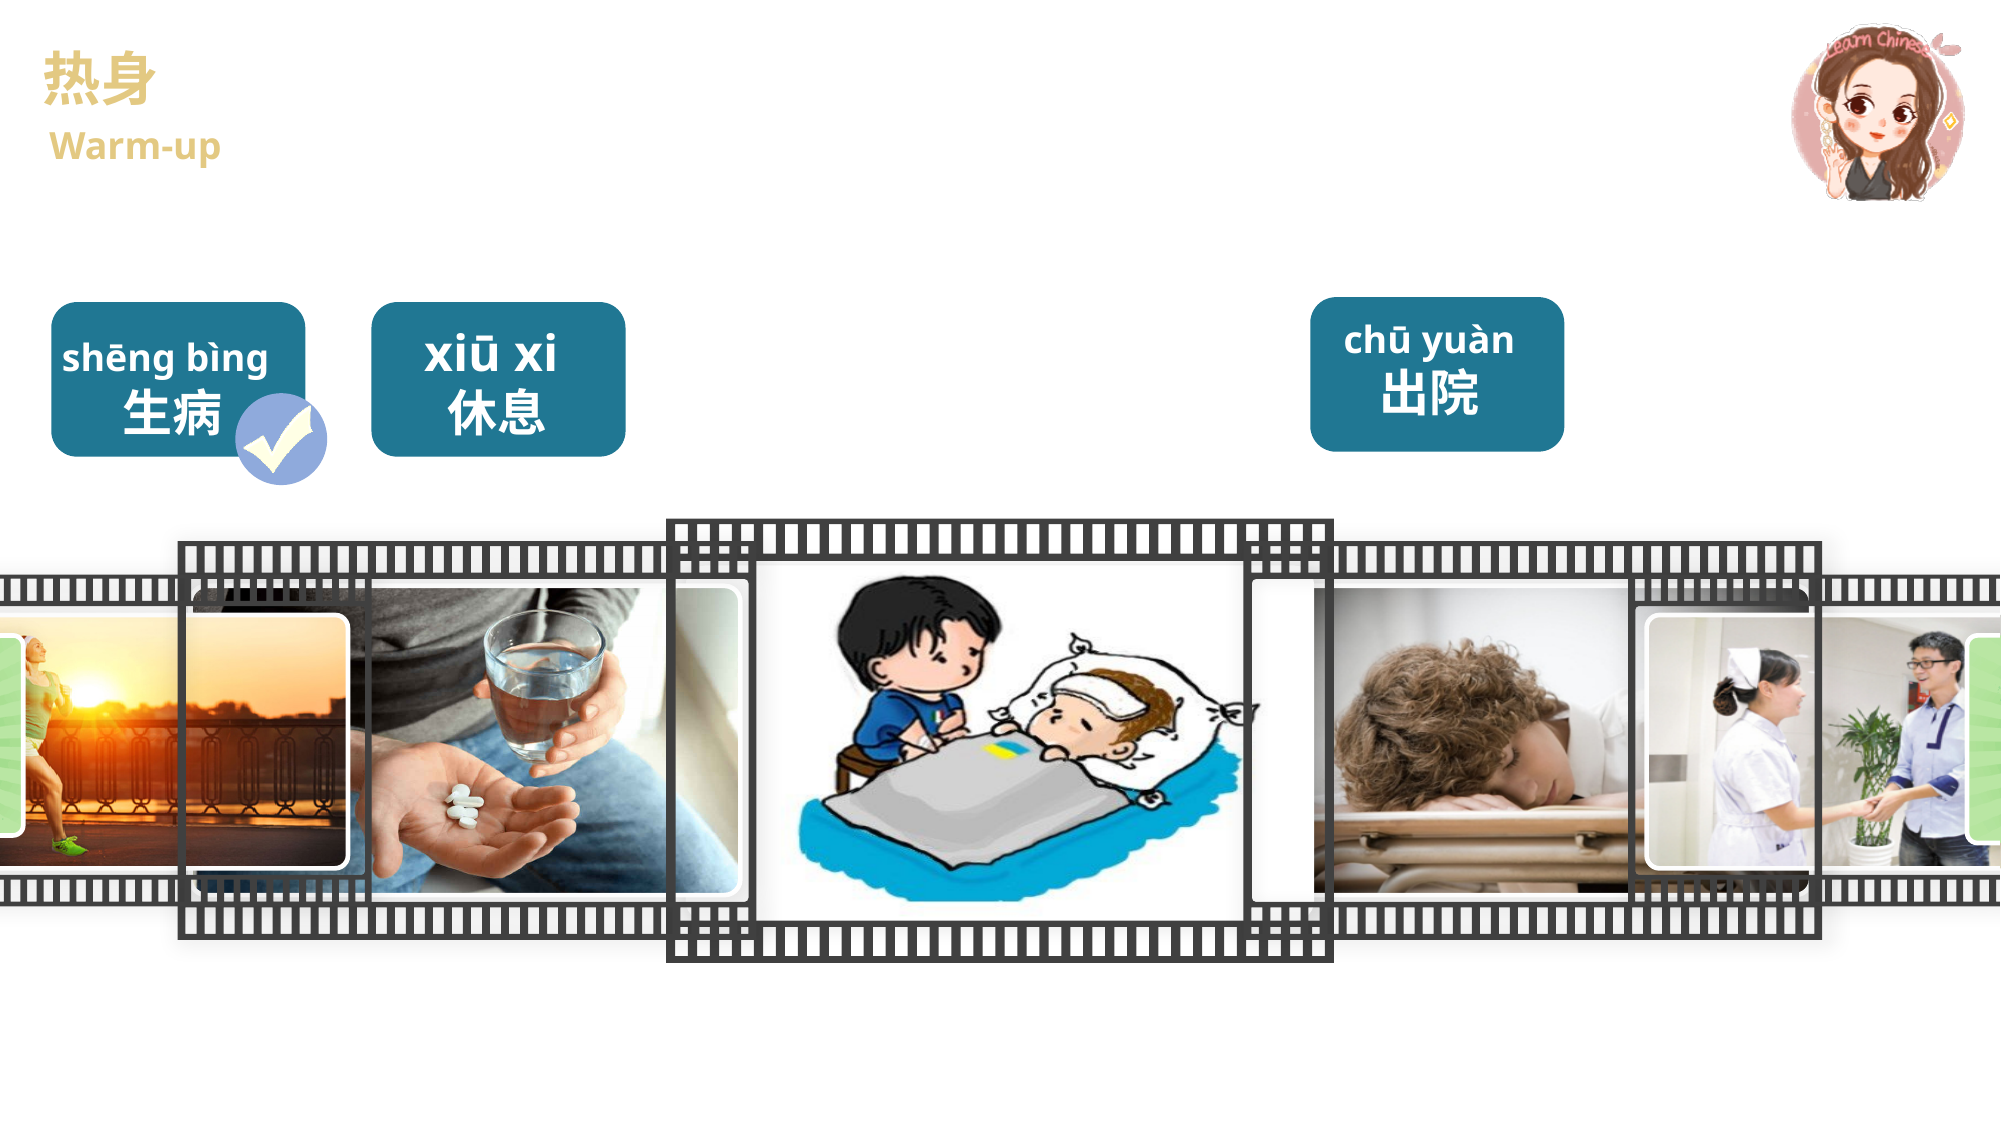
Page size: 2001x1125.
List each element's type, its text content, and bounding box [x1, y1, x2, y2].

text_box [0, 518, 2000, 963]
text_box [231, 393, 328, 486]
text_box 热身 [27, 35, 174, 120]
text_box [1261, 297, 1598, 452]
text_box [331, 302, 665, 457]
text_box Warm-up [34, 115, 237, 175]
picture [1758, 0, 1998, 240]
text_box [38, 302, 306, 457]
